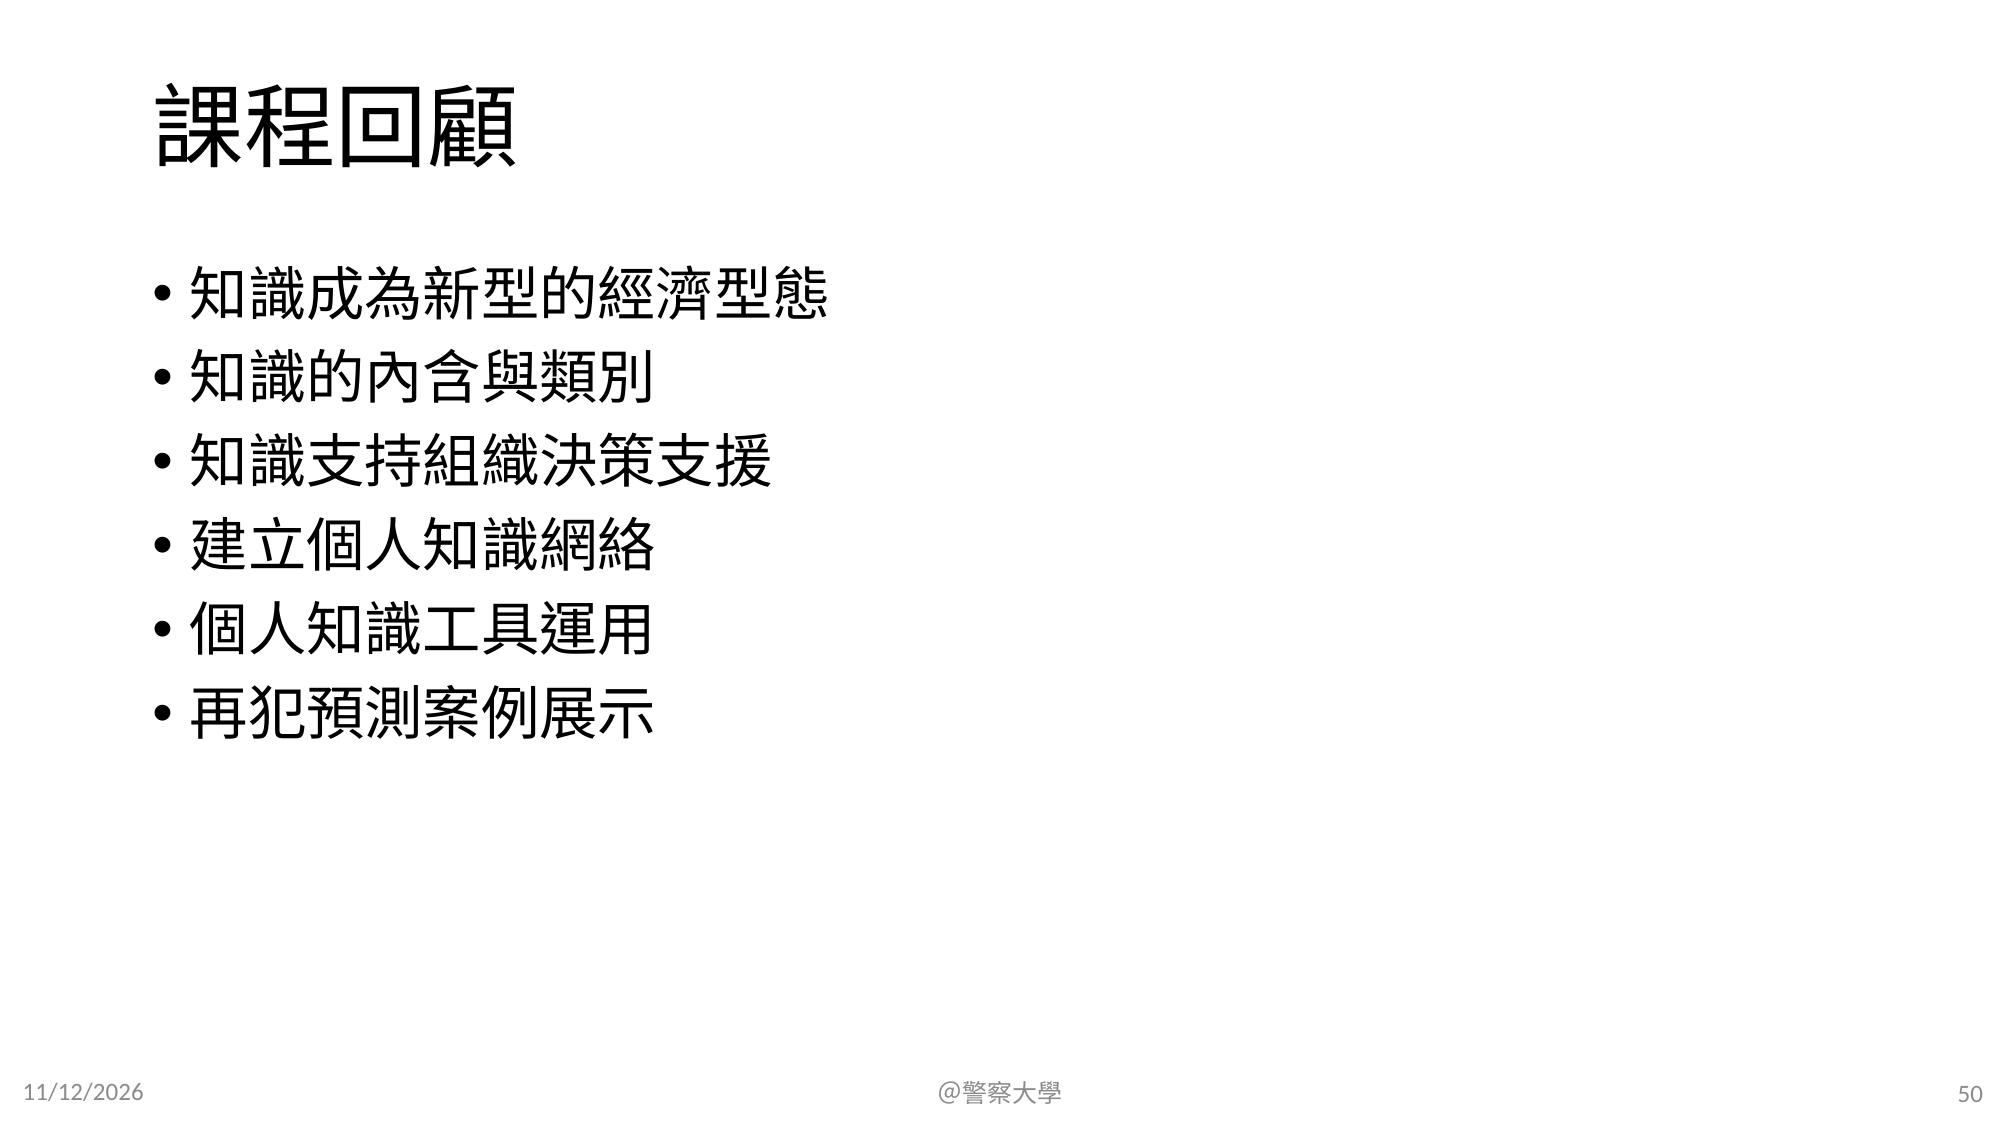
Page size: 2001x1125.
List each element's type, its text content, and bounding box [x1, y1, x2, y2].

list 知識成為新型的經濟型態 知識的內含與類別 知識支持組織決策支援 建立個人知識網絡 個人知識工具運用 再犯預測案例展示 [137, 257, 1863, 1043]
footer ＠警察大學 [662, 1062, 1338, 1123]
slide_number 50 [1548, 1062, 1999, 1123]
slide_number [7, 1060, 458, 1121]
title 課程回顧 [137, 22, 1863, 240]
